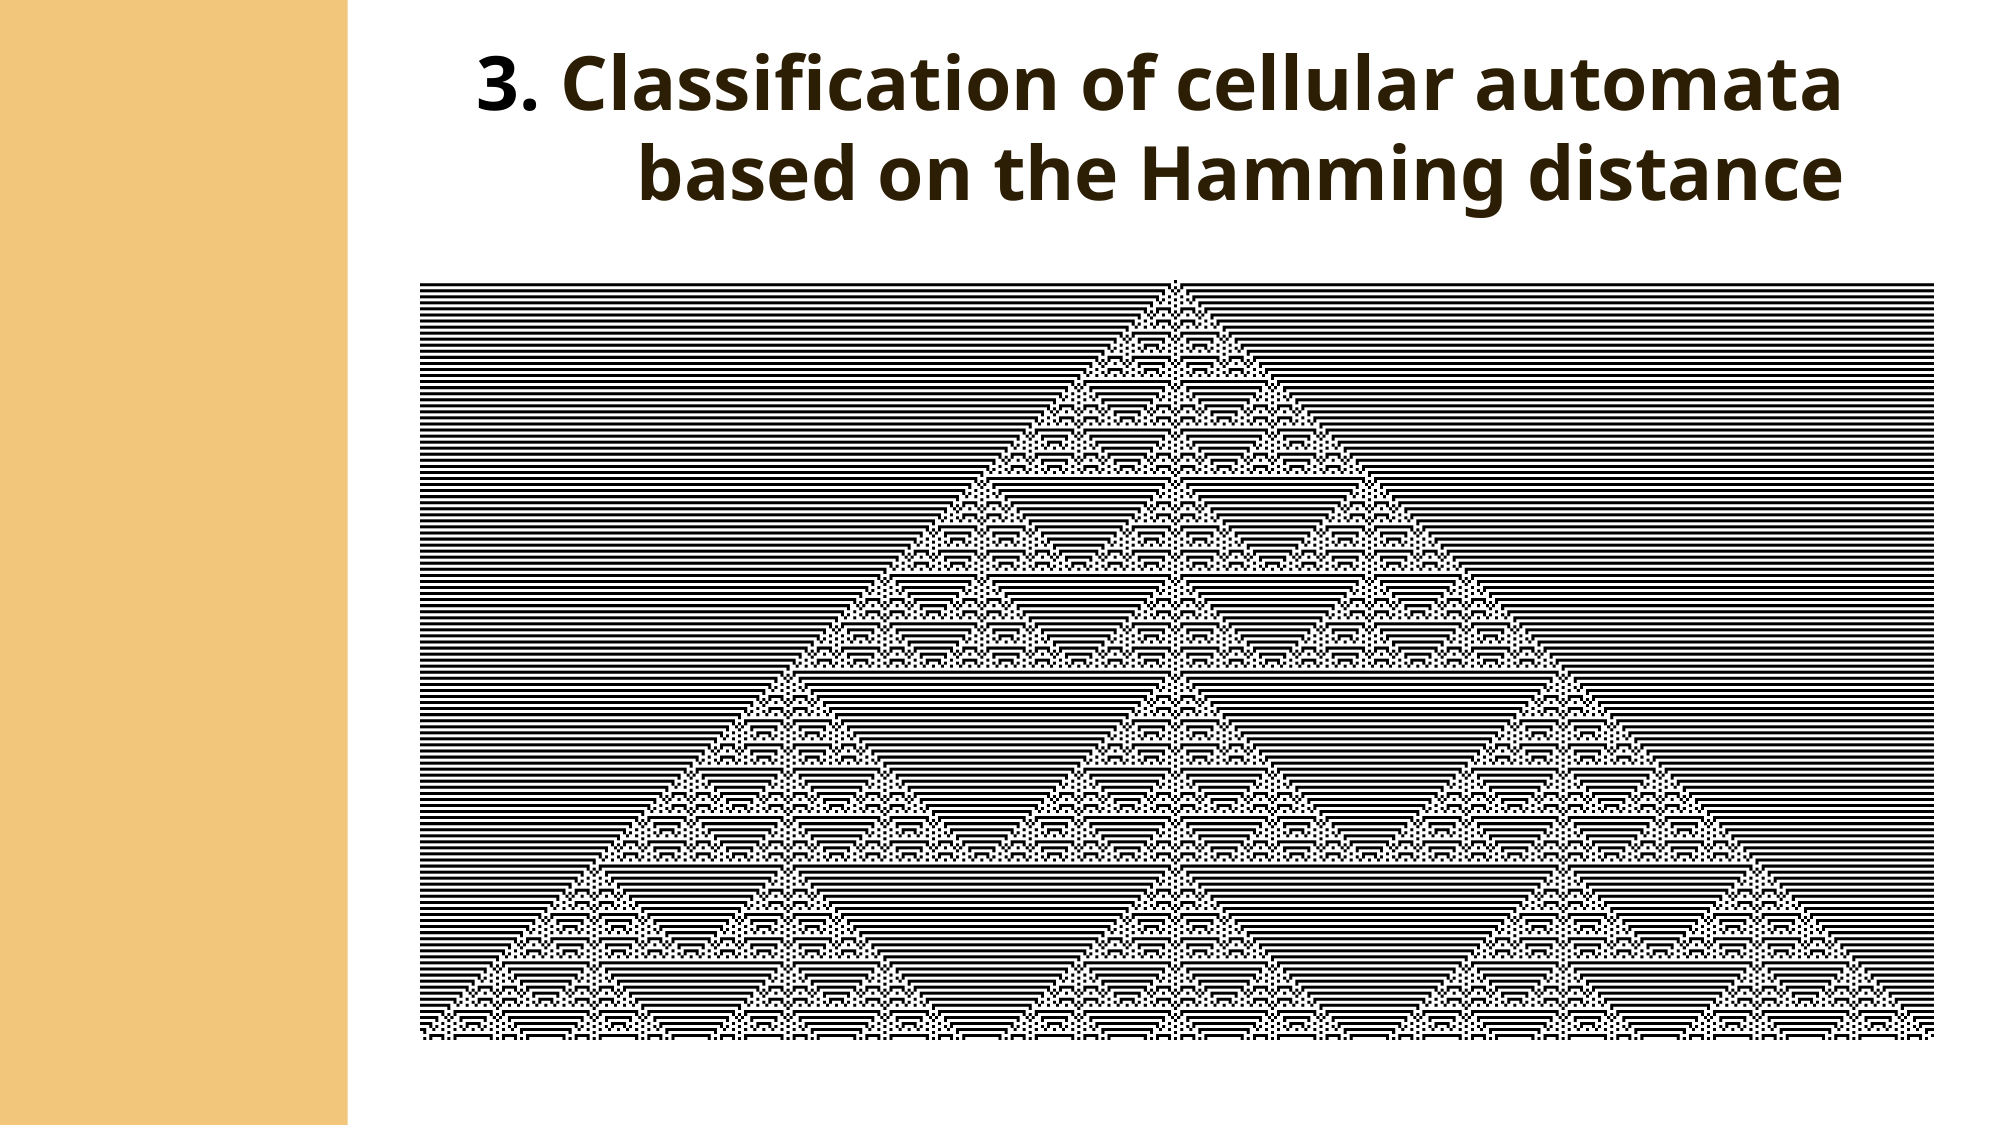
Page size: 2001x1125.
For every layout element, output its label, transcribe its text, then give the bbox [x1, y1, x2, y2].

picture [419, 280, 1934, 1040]
text_box 3. Classification of cellular automata based on the Hamming distance [349, 28, 1861, 224]
text_box [0, 0, 349, 1125]
